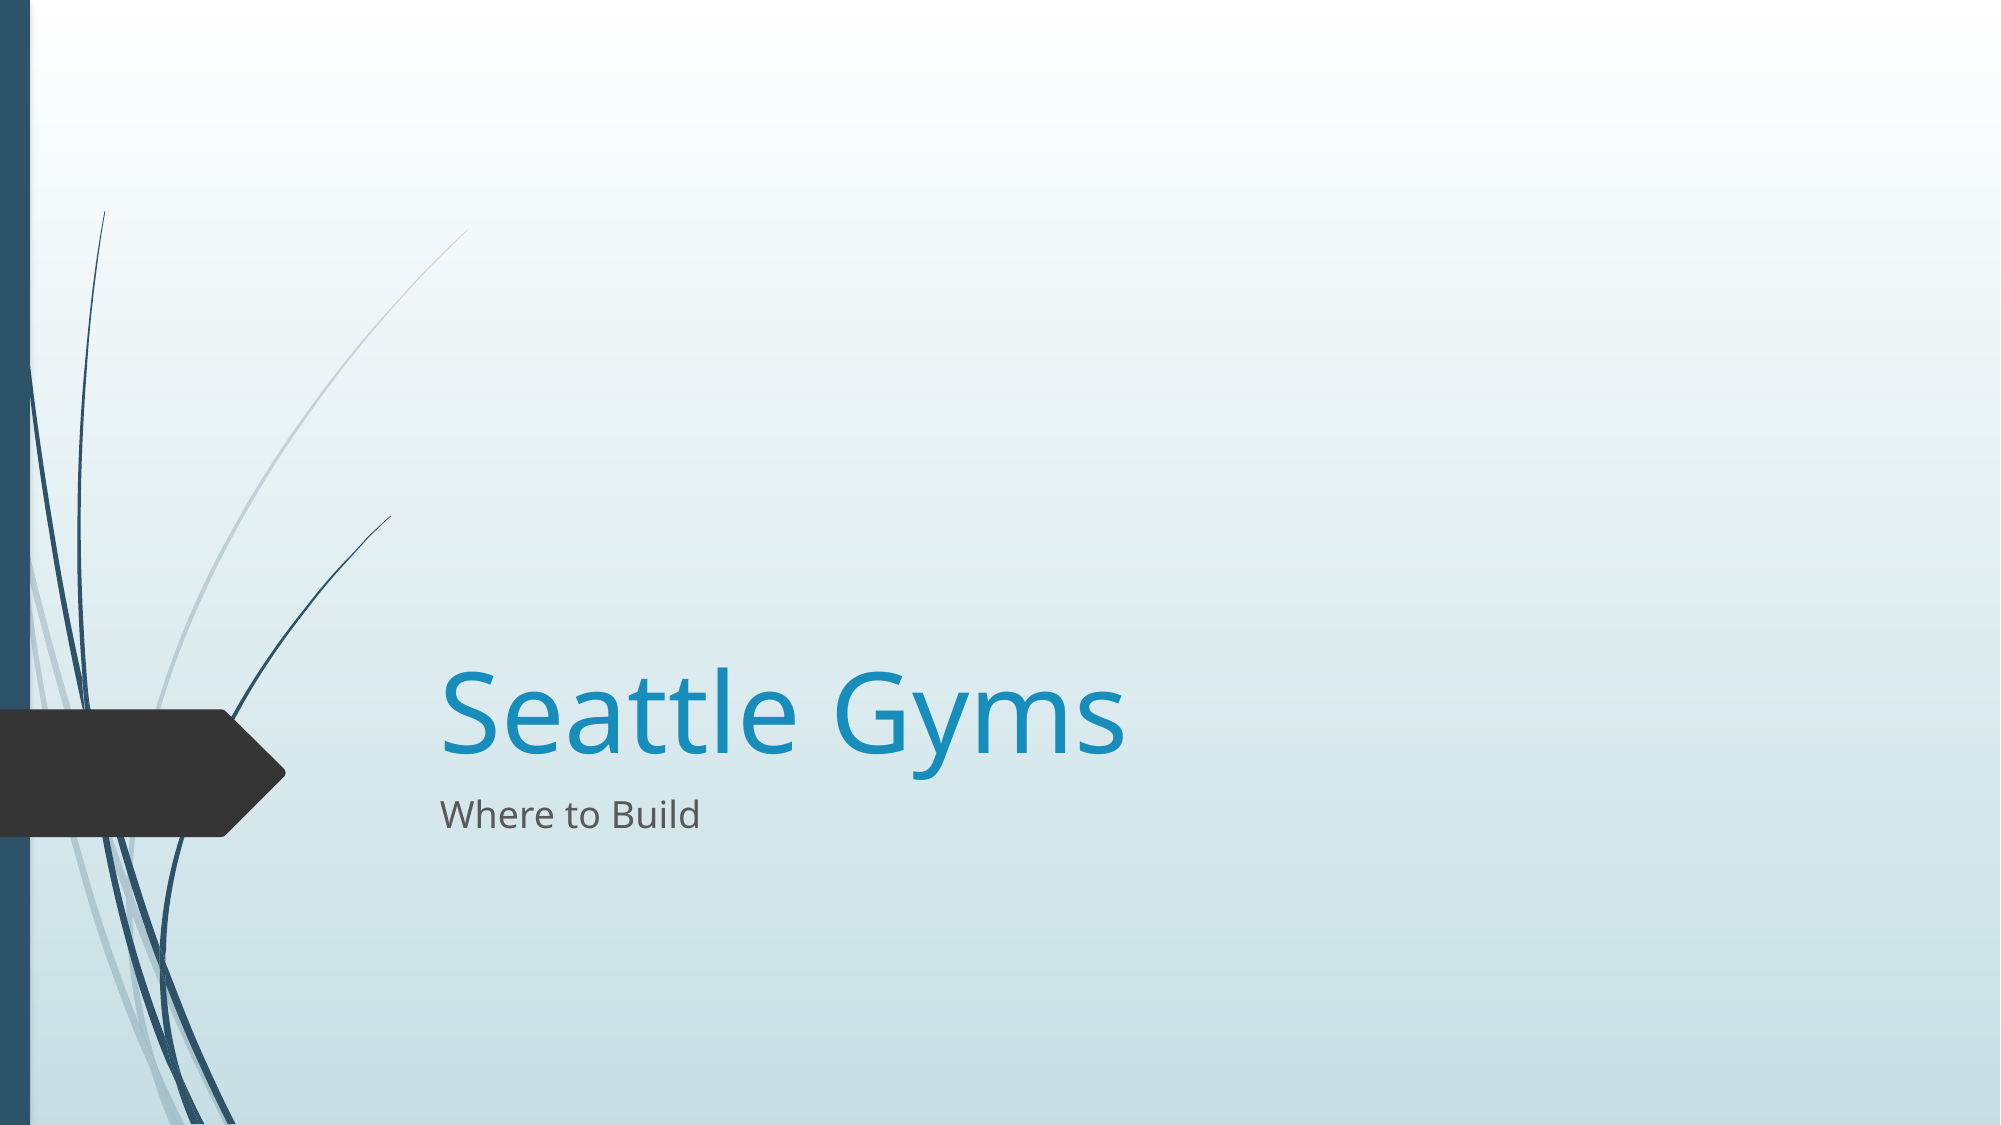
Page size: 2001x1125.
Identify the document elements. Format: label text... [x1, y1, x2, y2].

title Seattle Gyms [424, 412, 1888, 783]
subtitle Where to Build [424, 783, 1888, 969]
